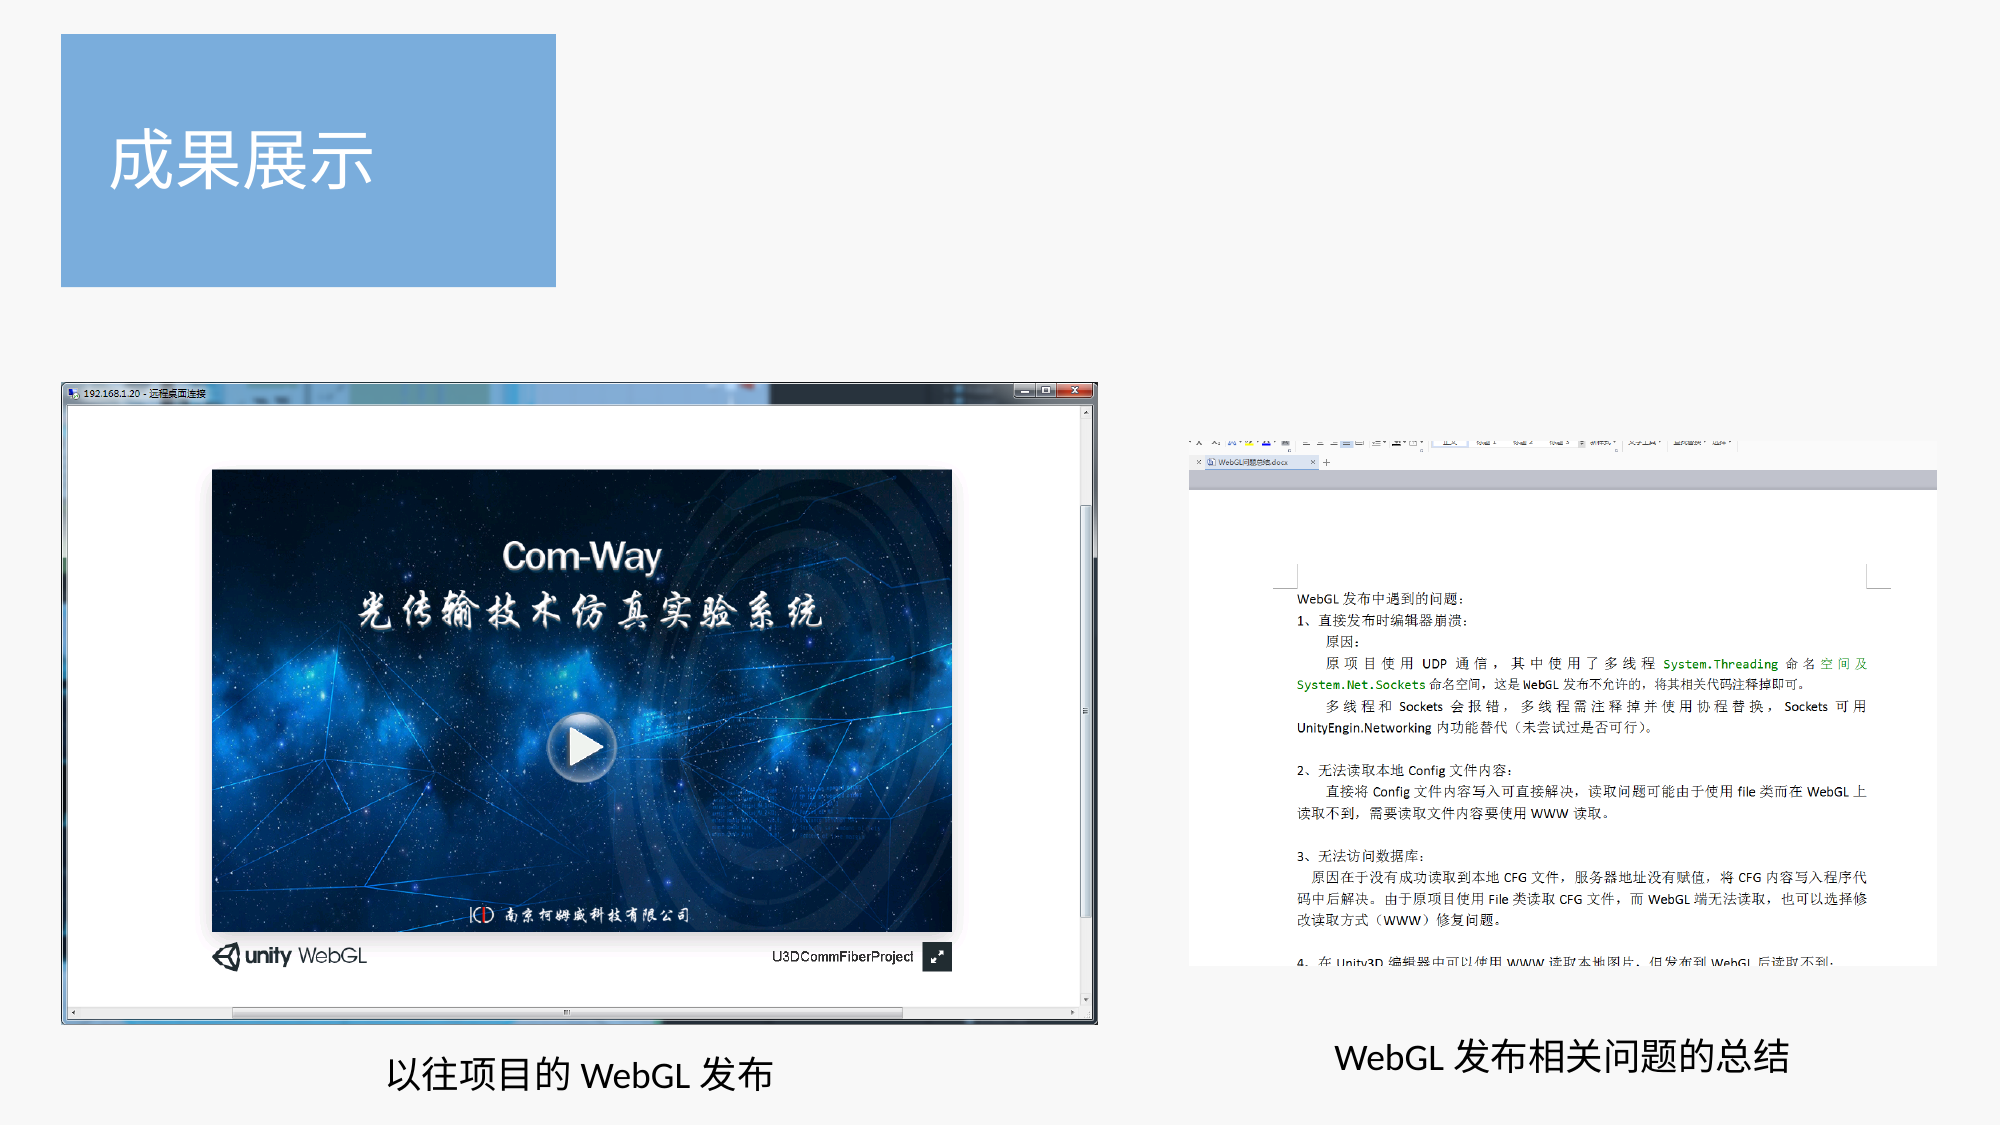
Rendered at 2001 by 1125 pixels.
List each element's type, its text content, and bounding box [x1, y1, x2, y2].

text_box [60, 33, 557, 288]
picture [1189, 441, 1937, 966]
text_box WebGL发布相关问题的总结 [1245, 1025, 1881, 1085]
text_box 成果展示 [94, 110, 523, 205]
text_box 以往项目的WebGL发布 [261, 1044, 897, 1104]
picture [61, 382, 1098, 1026]
